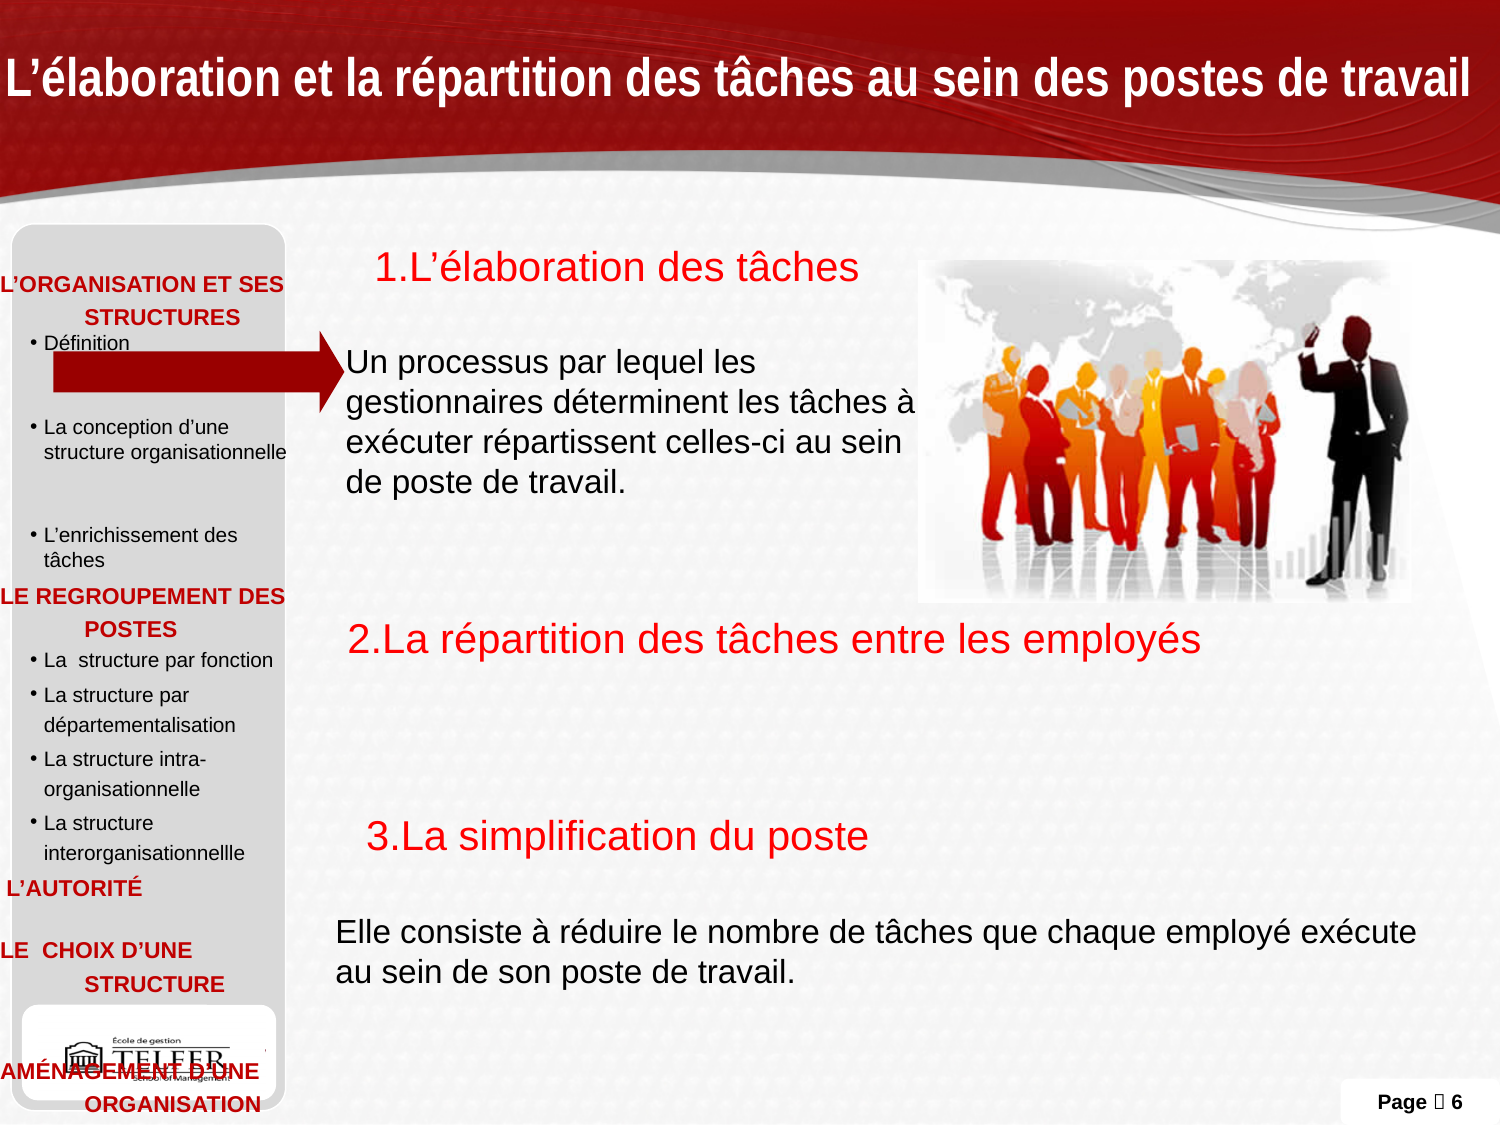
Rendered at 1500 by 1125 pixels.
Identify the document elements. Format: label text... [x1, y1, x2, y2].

text_box 2.La répartition des tâches entre les employés [332, 604, 1346, 719]
text_box 3.La simplification du poste [351, 801, 911, 867]
list L’organisation et ses structures Définition La conception d’une structure organisationnelle L’enrichissement des tâches Le regroupement des postes La structure par fonction La structure par départementalisation La structure intra-organisationnelle La structure interorganisationnellle L’autorité Le choix d’une structure Aménagement d’une organisation [0, 232, 290, 1003]
text_box 1.L’élaboration des tâches [359, 232, 997, 297]
text_box Un processus par lequel les gestionnaires déterminent les tâches à exécuter répartissent celles-ci au sein de poste de travail. [330, 332, 912, 508]
text_box Elle consiste à réduire le nombre de tâches que chaque employé exécute au sein de son poste de travail. [320, 902, 1437, 998]
picture [38, 1014, 266, 1093]
title L’élaboration et la répartition des tâches au sein des postes de travail [0, 0, 1480, 159]
text_box [290, 330, 345, 414]
picture [0, 0, 1500, 1125]
